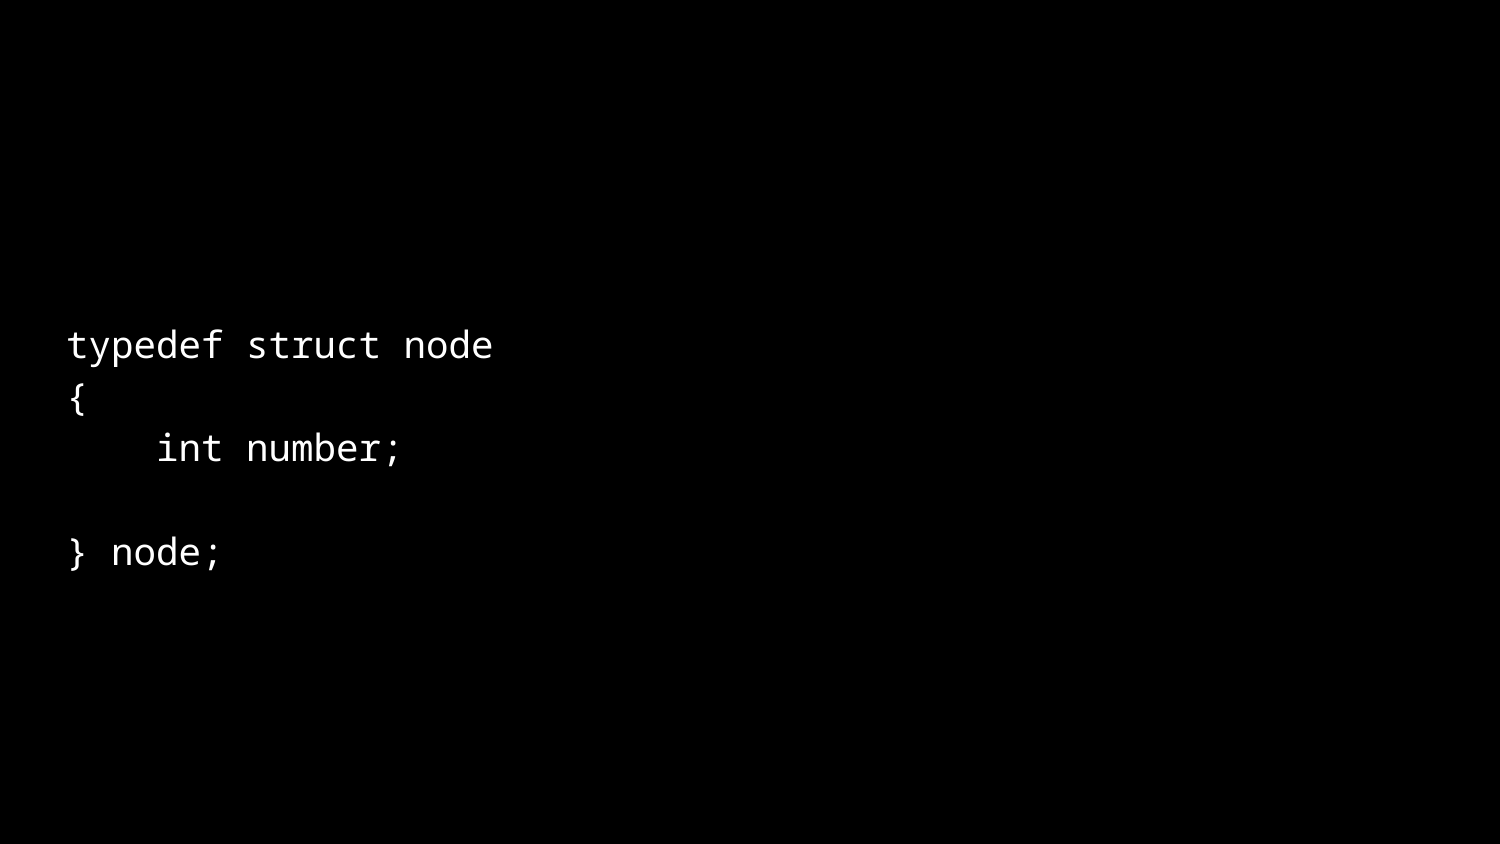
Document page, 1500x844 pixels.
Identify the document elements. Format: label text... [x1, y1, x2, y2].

list typedef struct node { int number; } node; [51, 189, 1449, 750]
